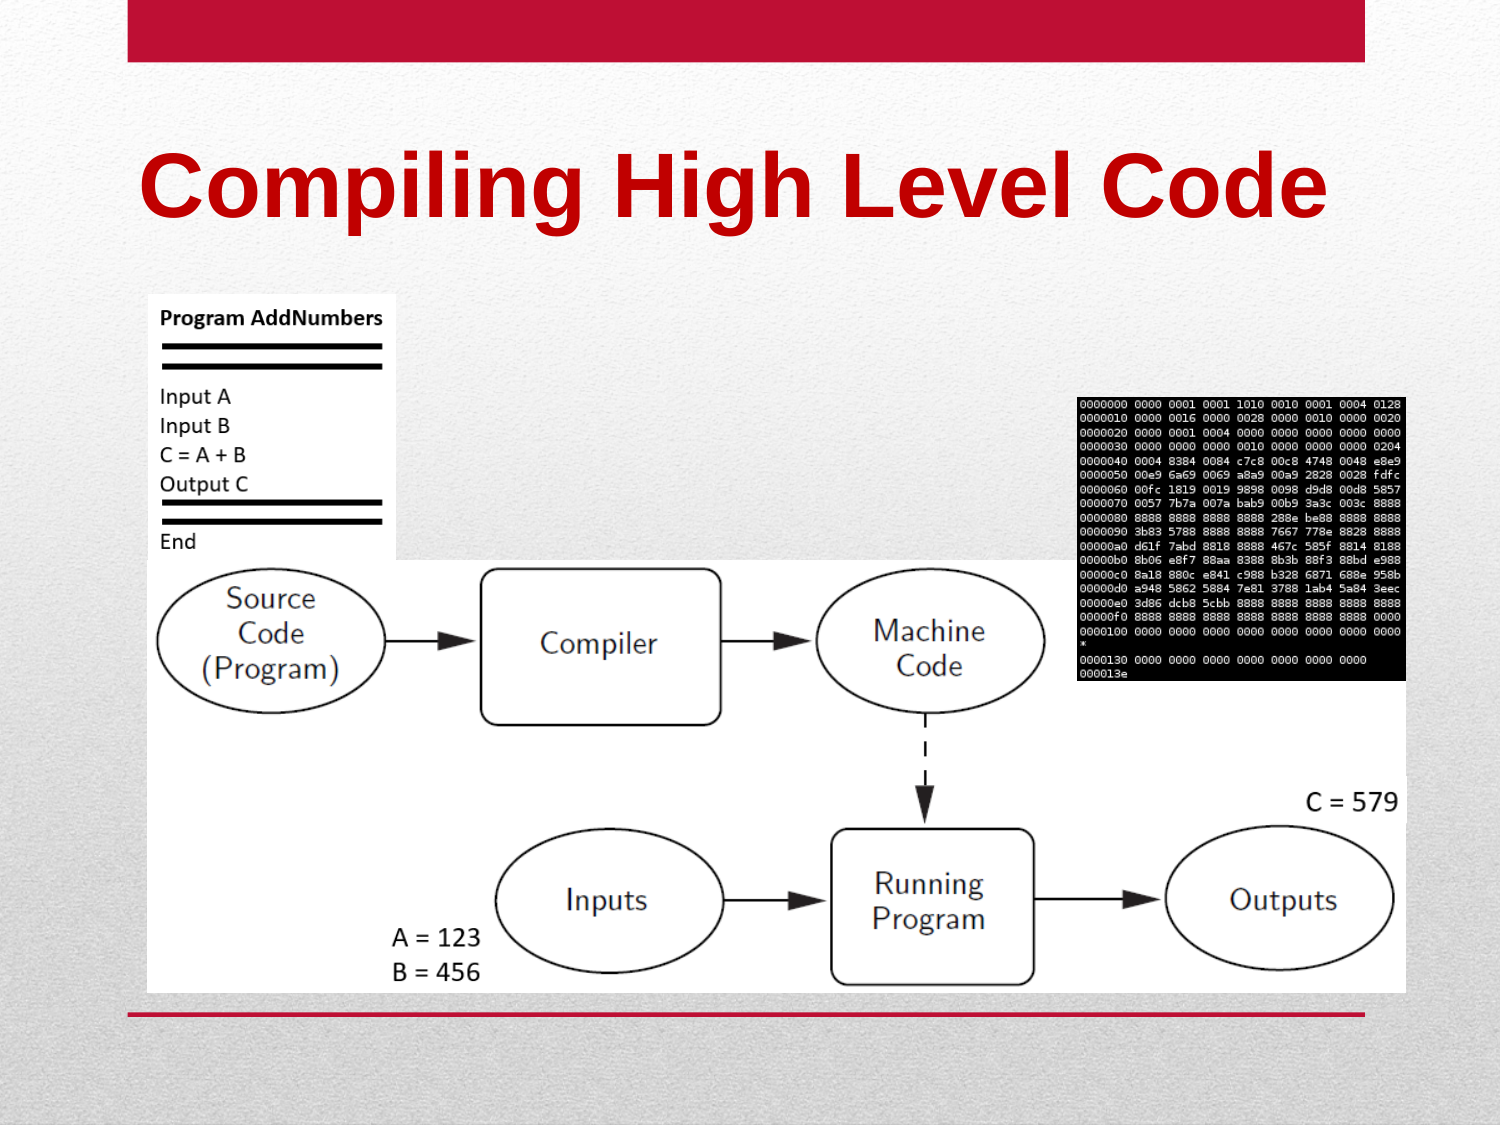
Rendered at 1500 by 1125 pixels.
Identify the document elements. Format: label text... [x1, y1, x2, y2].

picture [146, 293, 1408, 994]
title Compiling High Level Code [123, 78, 1382, 244]
